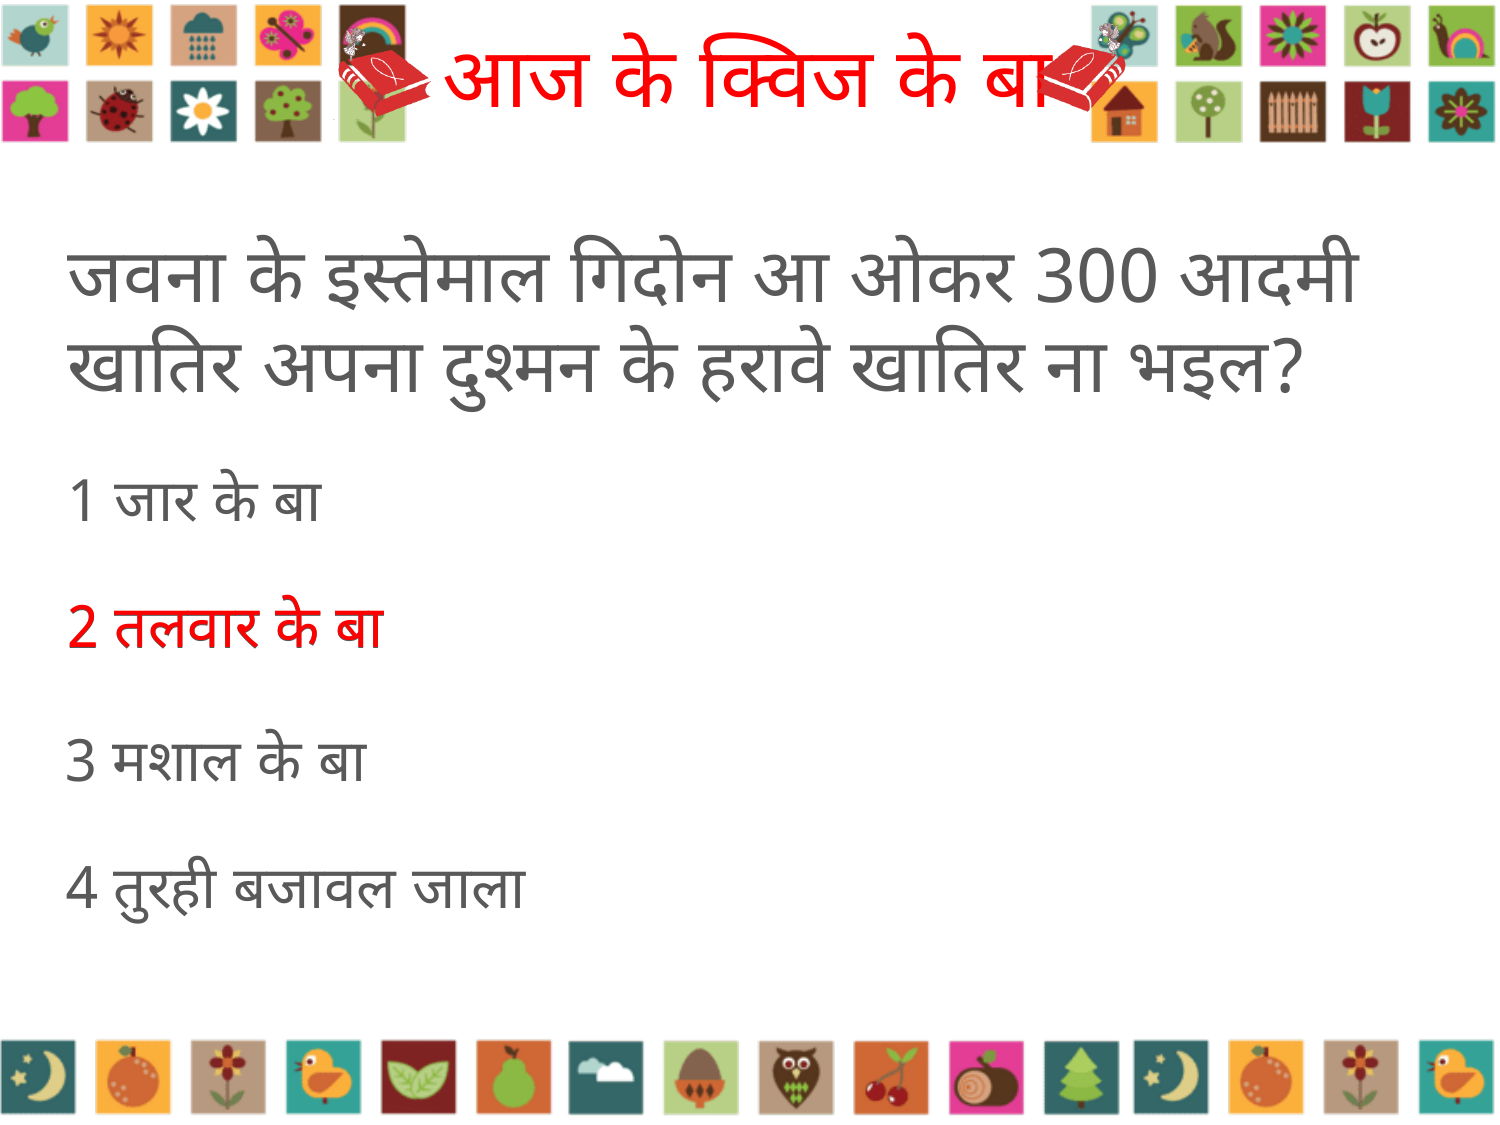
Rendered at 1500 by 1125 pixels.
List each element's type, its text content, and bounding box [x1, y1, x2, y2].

text_box 3 मशाल के बा [50, 716, 1480, 801]
text_box 4 तुरही बजावल जाला [51, 842, 1482, 928]
text_box आज के क्विज के बा [425, 16, 1078, 131]
text_box 1 जार के बा [53, 456, 1436, 541]
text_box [0, 1028, 1500, 1118]
text_box 2 तलवार के बा [53, 581, 1483, 667]
picture [0, 3, 463, 150]
picture [1003, 3, 1500, 150]
text_box जवना के इस्तेमाल गिदोन आ ओकर 300 आदमी खातिर अपना दुश्मन के हरावे खातिर ना भइल? [53, 219, 1436, 415]
